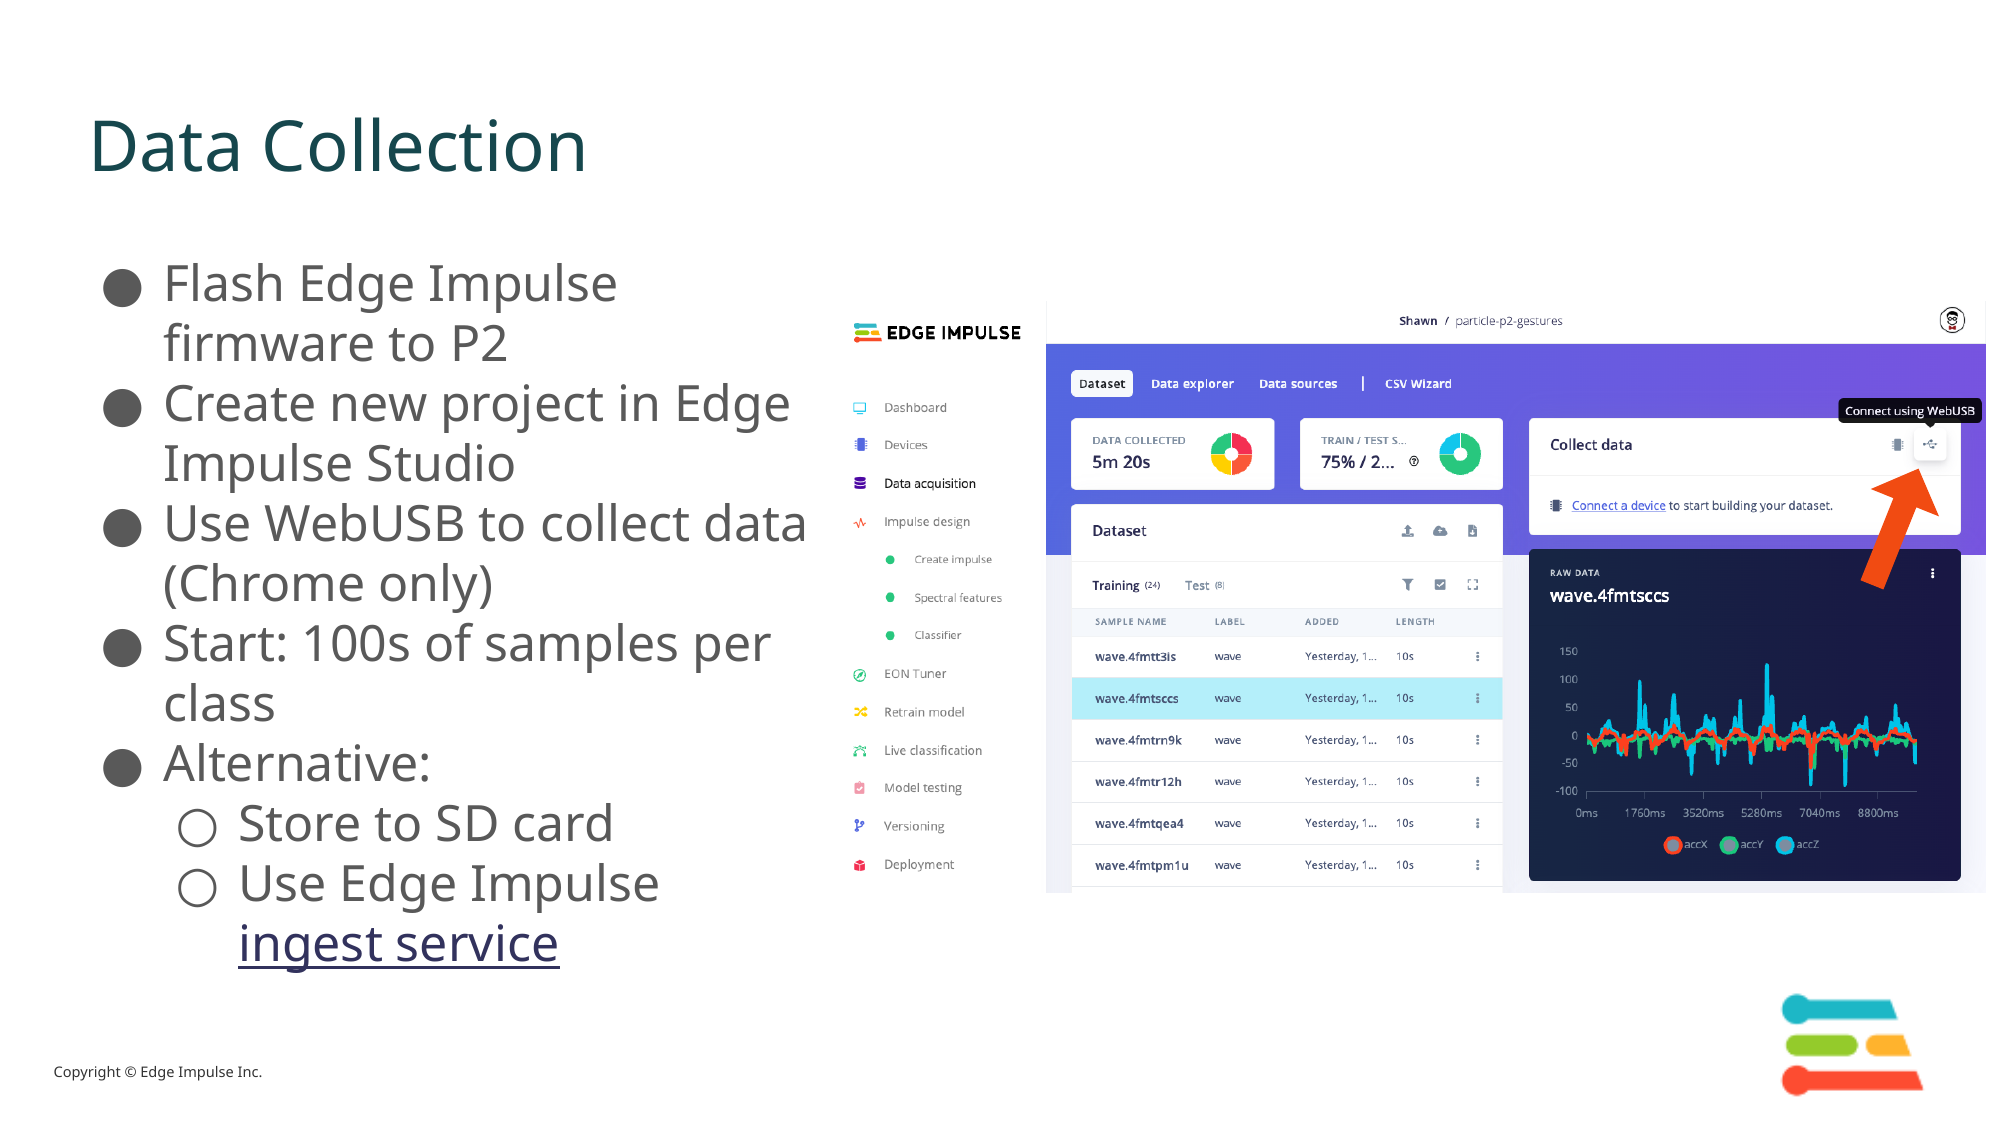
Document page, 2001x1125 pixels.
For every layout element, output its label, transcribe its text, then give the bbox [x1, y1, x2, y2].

title Data Collection [68, 80, 1932, 206]
picture [1747, 958, 1963, 1125]
picture [842, 301, 1986, 894]
list Flash Edge Impulse firmware to P2 Create new project in Edge Impulse Studio Use WebUSB to collect data (Chrome only) Start: 100s of samples per class Alternative: Store to SD card Use Edge Impulse ingest service [68, 231, 843, 1029]
